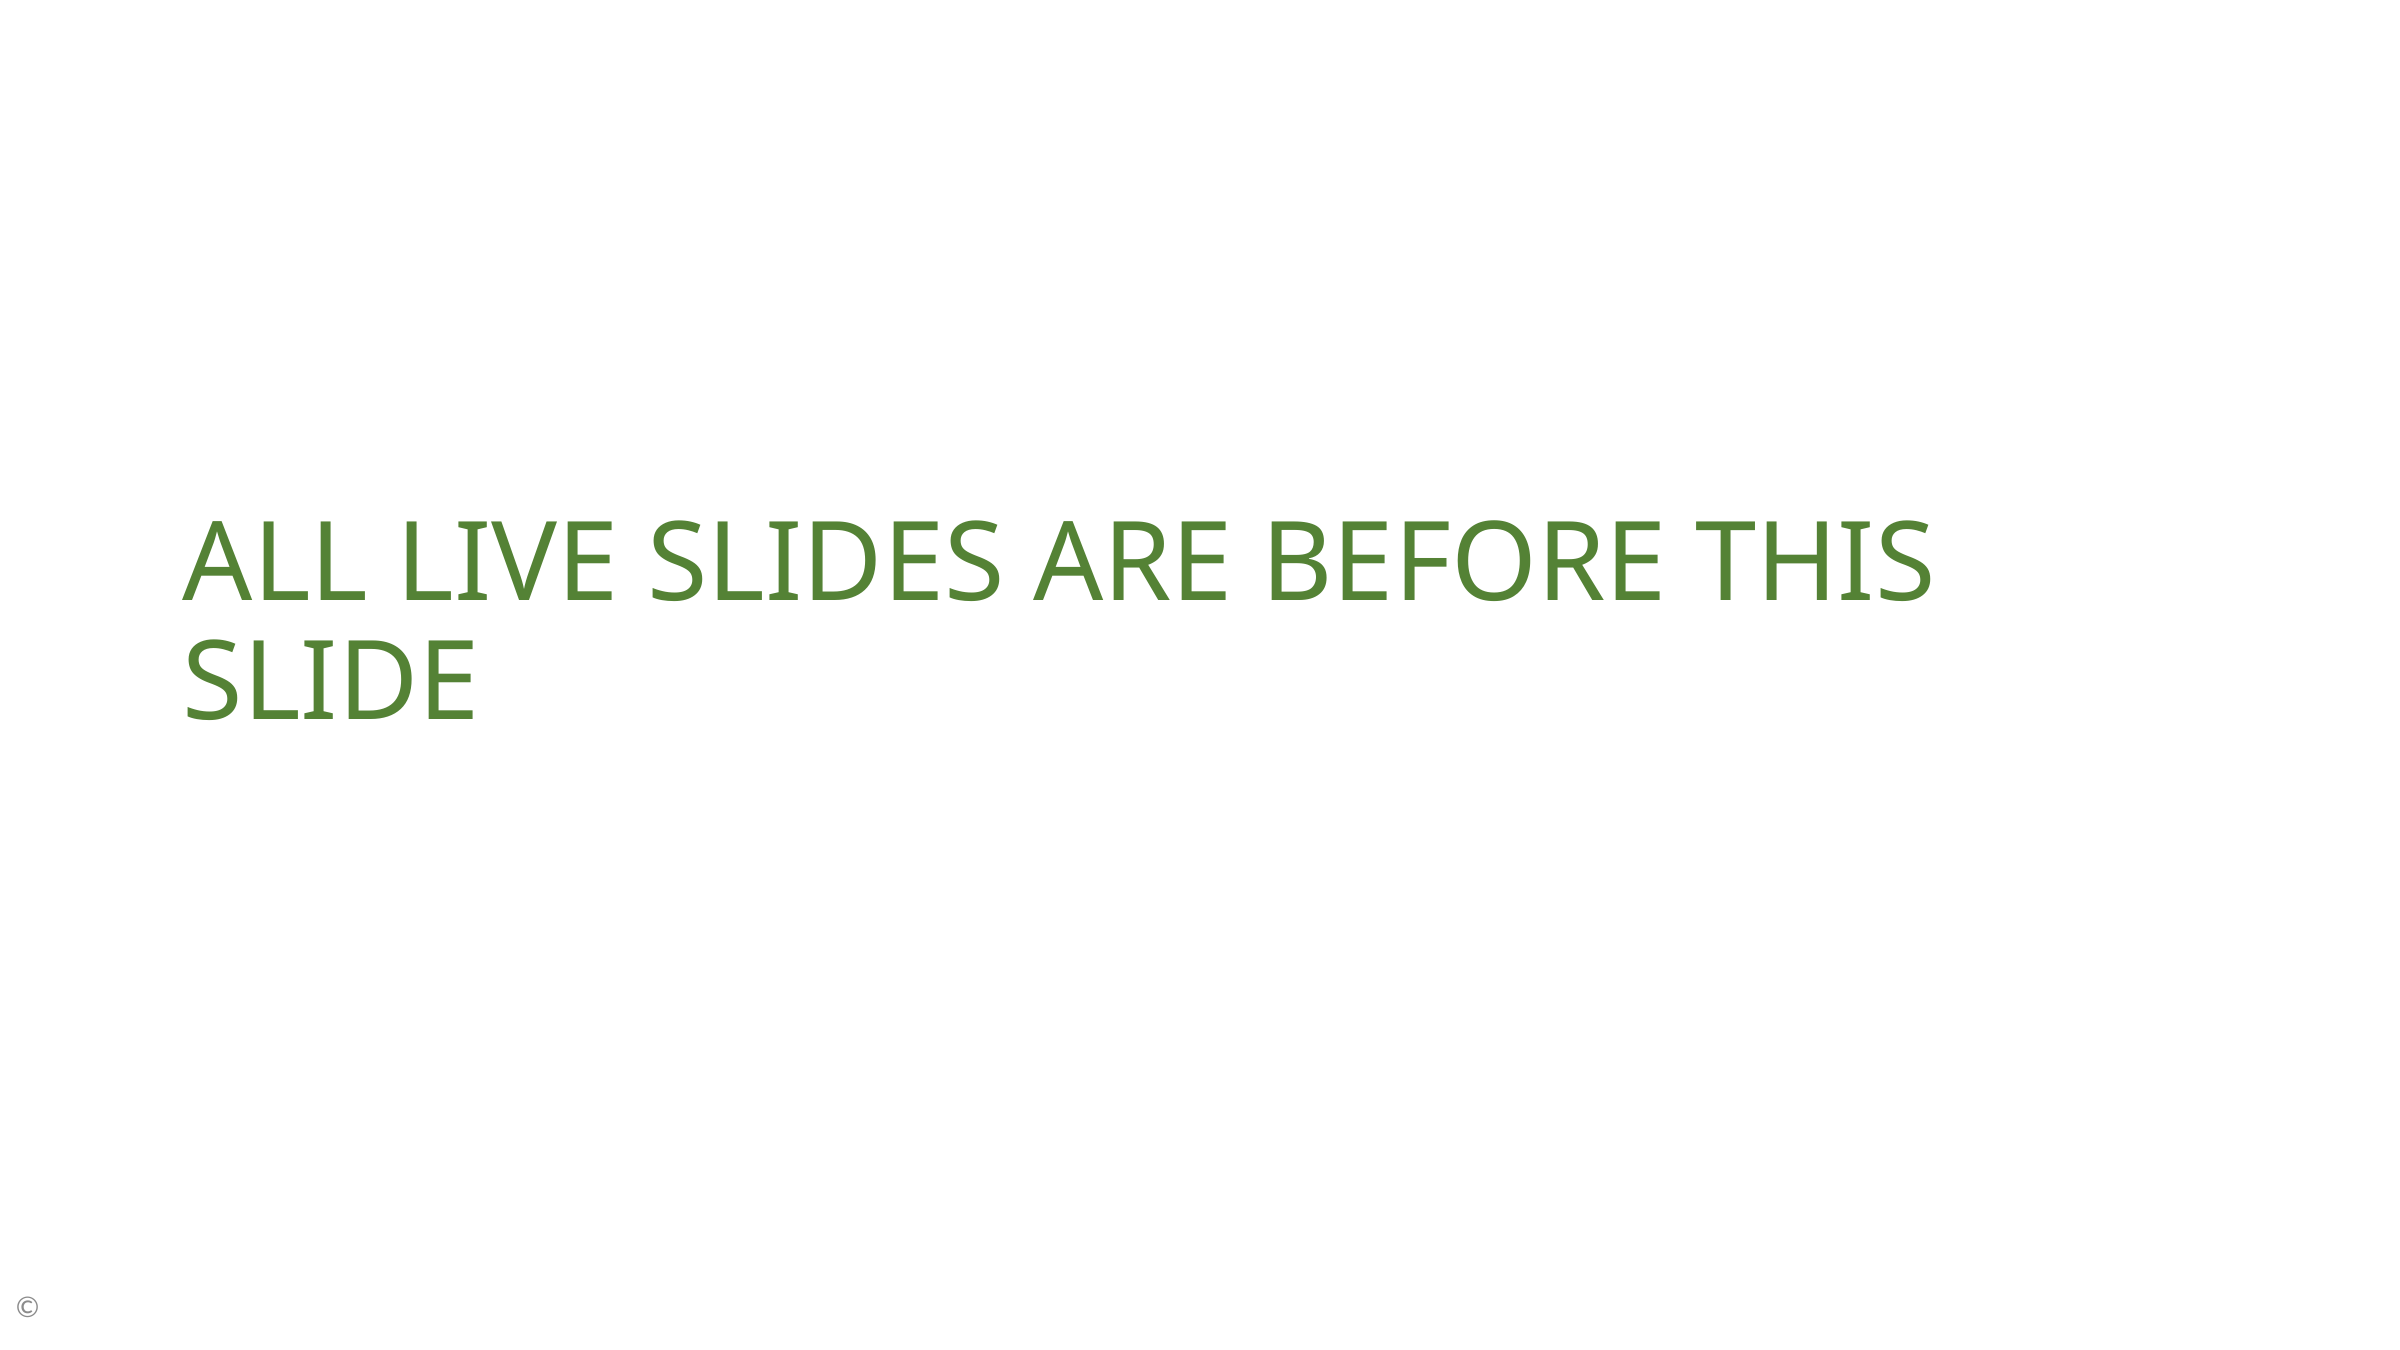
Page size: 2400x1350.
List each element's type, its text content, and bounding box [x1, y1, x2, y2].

footer © [0, 1269, 810, 1342]
title ALL LIVE SLIDES ARE BEFORE THIS SLIDE [165, 527, 2235, 723]
